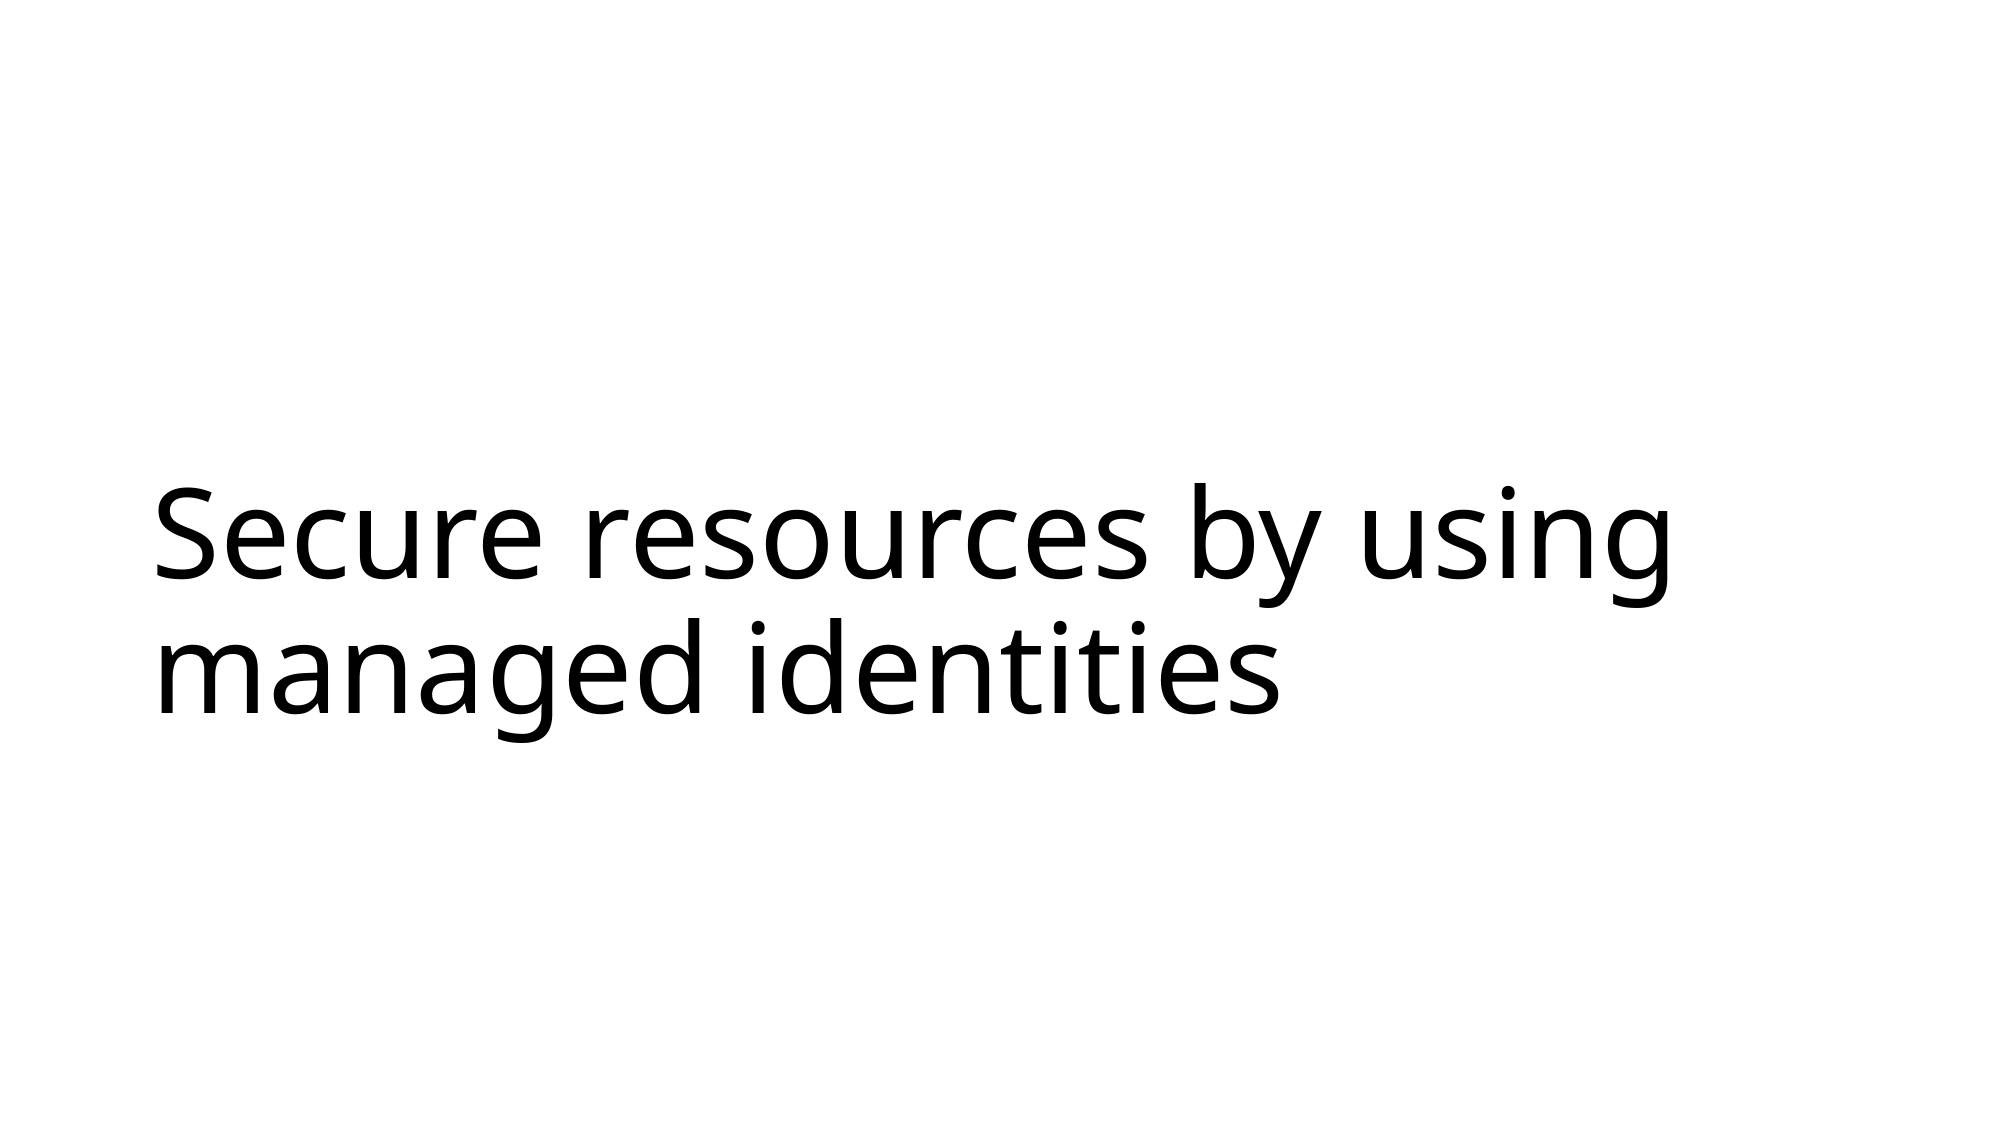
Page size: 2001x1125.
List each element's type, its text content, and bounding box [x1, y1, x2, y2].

title Secure resources by using managed identities [136, 280, 1862, 749]
